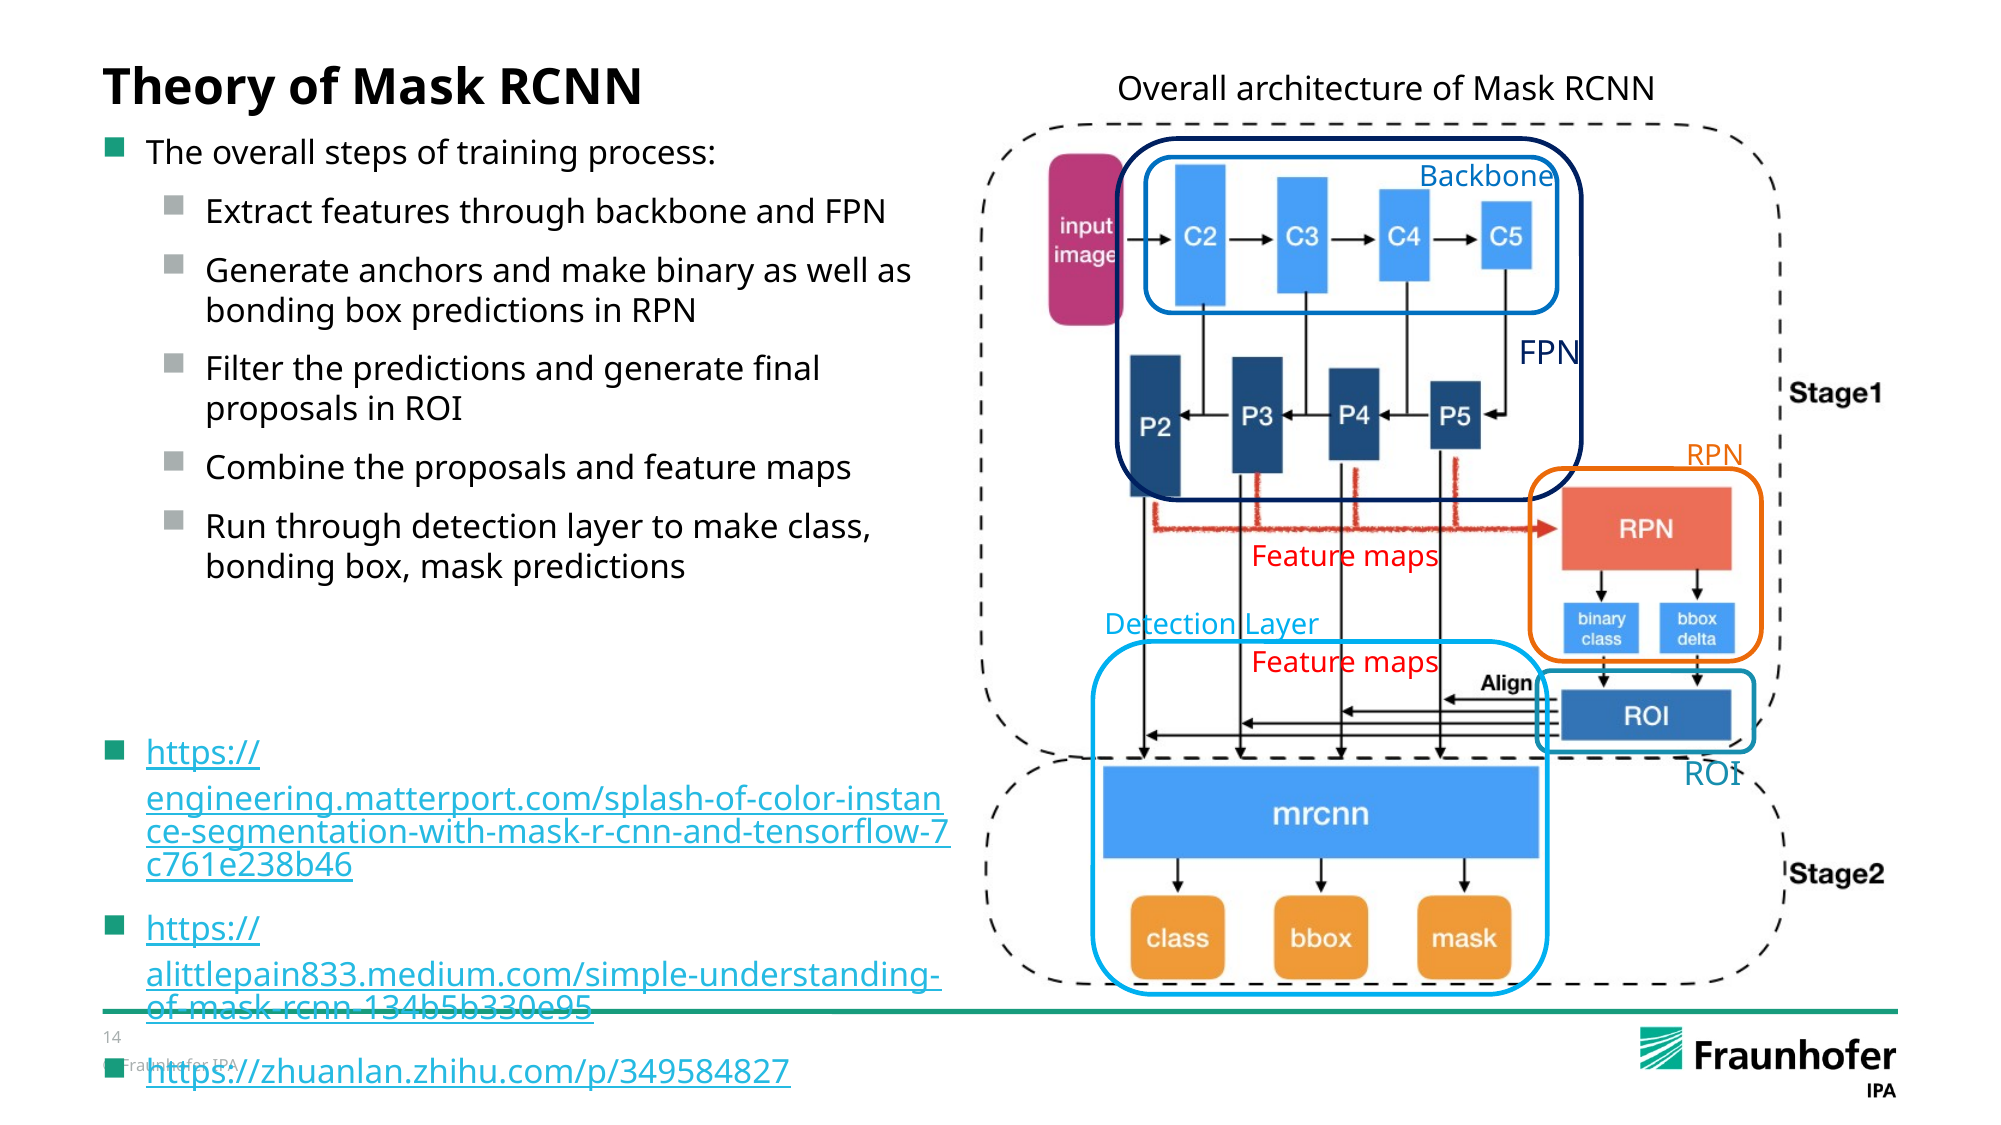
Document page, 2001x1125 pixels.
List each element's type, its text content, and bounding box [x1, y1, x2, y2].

list The overall steps of training process: Extract features through backbone and FPN Generate anchors and make binary as well as bonding box predictions in RPN Filter the predictions and generate final proposals in ROI Combine the proposals and feature maps Run through detection layer to make class, bonding box, mask predictions https://engineering.matterport.com/splash-of-color-instance-segmentation-with-mask-r-cnn-and-tensorflow-7c761e238b46 https://alittlepain833.medium.com/simple-understanding-of-mask-rcnn-134b5b330e95 https://zhuanlan.zhihu.com/p/349584827 [102, 131, 953, 1013]
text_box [967, 67, 1898, 995]
picture [1640, 1026, 1898, 1098]
title Theory of Mask RCNN [102, 54, 1898, 150]
